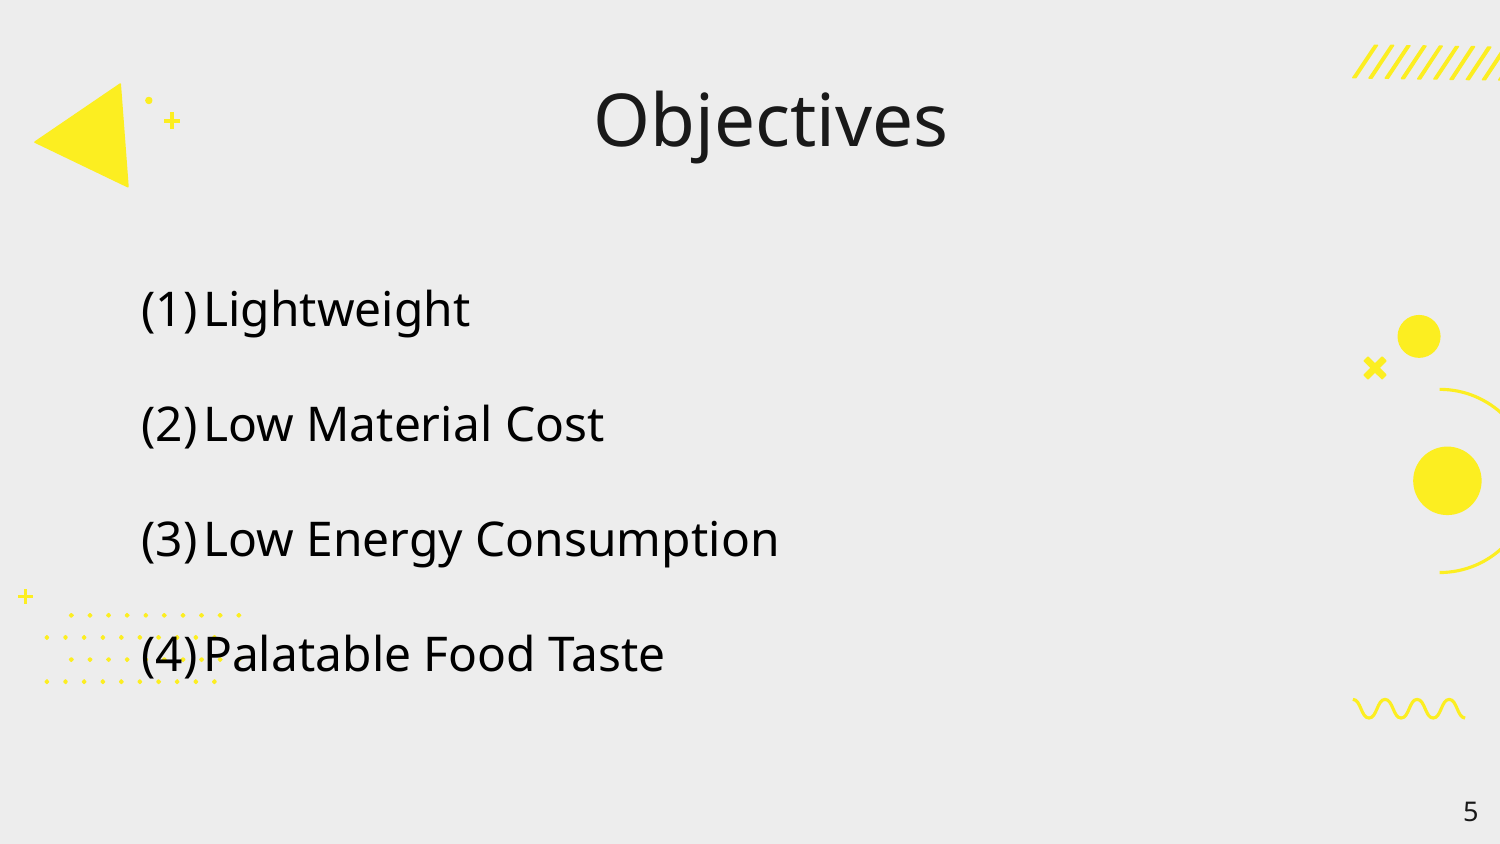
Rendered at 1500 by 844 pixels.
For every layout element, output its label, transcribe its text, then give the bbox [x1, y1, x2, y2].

slide_number ‹#› [1403, 779, 1494, 844]
title Objectives [139, 45, 1404, 140]
text_box Lightweight Low Material Cost Low Energy Consumption Palatable Food Taste [113, 206, 818, 696]
text_box [1398, 315, 1440, 358]
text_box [18, 589, 241, 684]
text_box [1364, 357, 1386, 379]
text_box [34, 83, 180, 188]
text_box [1413, 447, 1481, 515]
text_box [1352, 45, 1500, 81]
